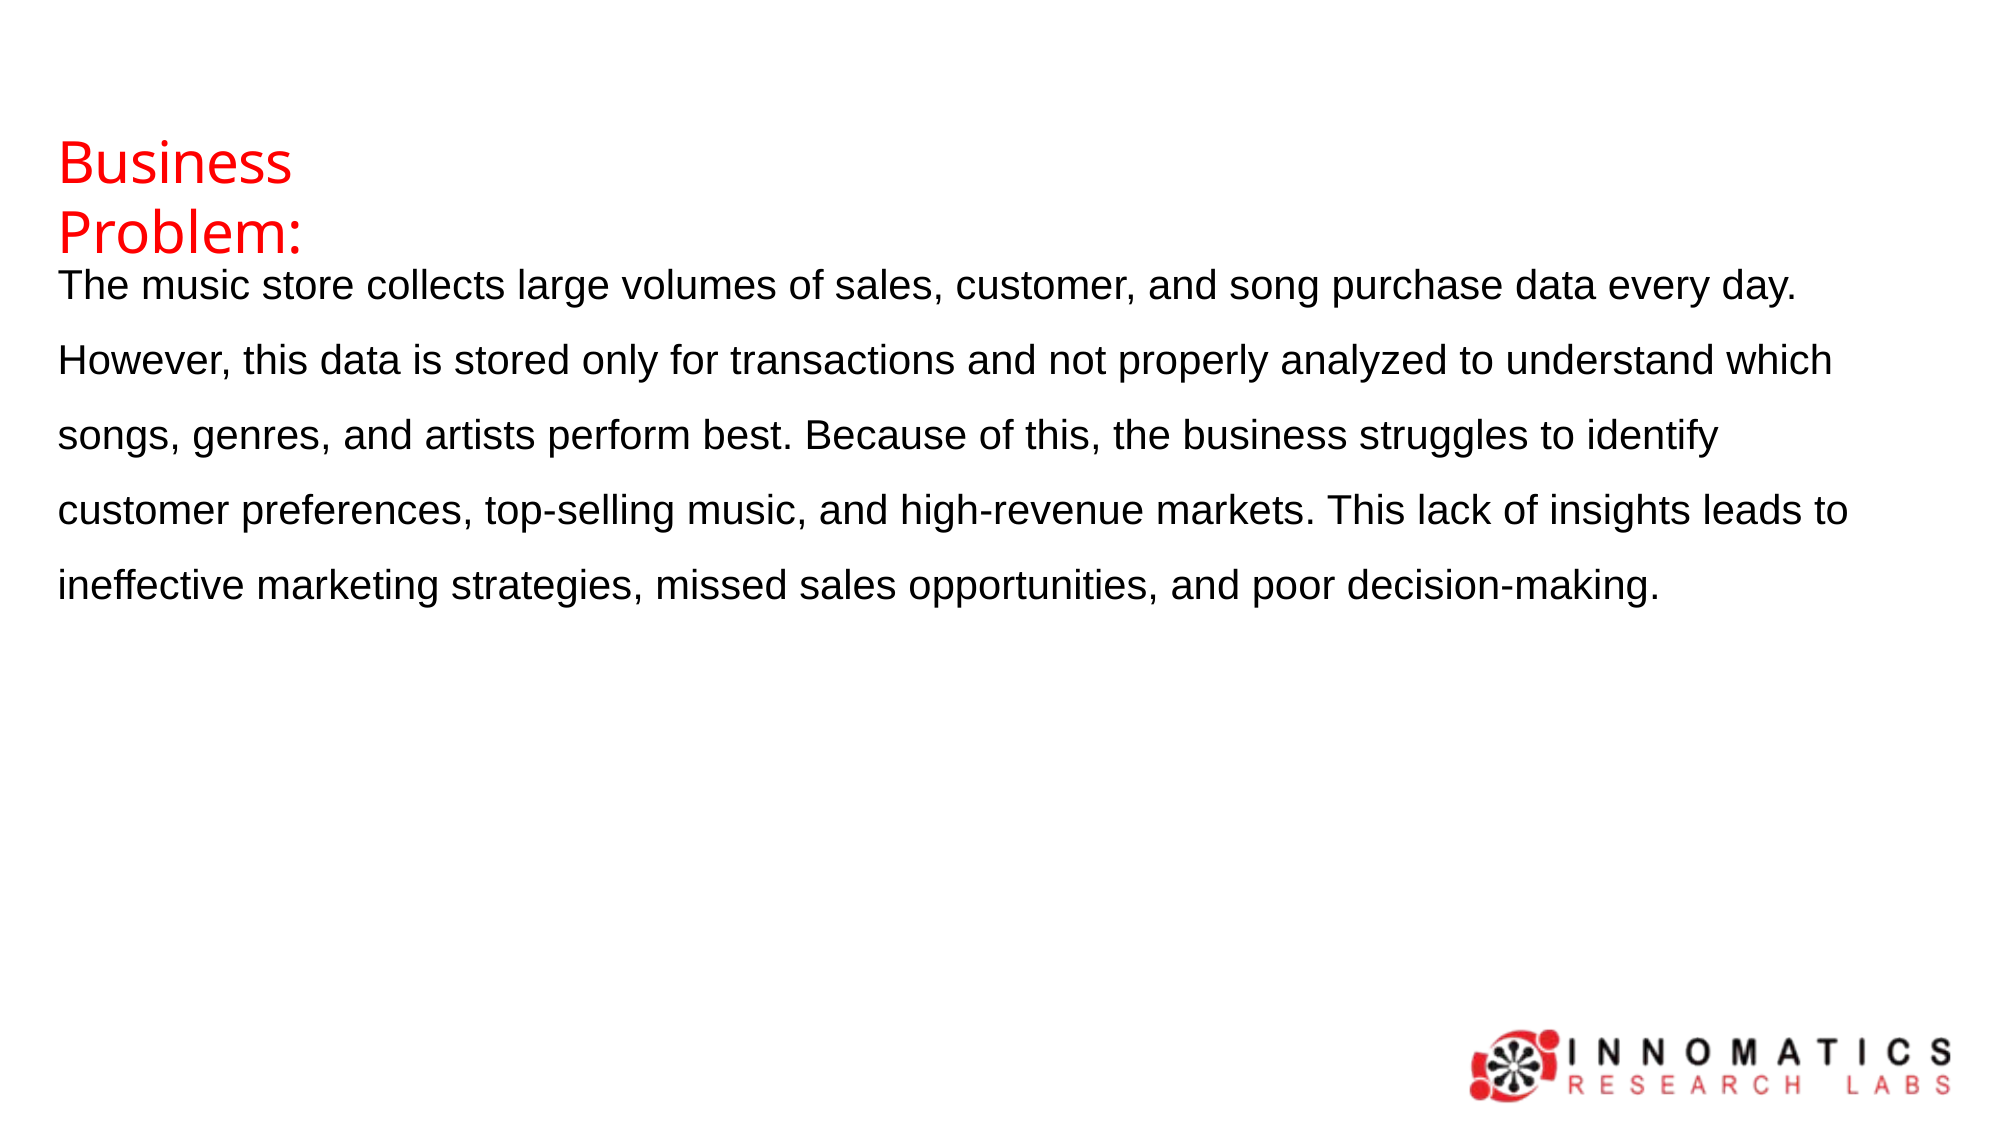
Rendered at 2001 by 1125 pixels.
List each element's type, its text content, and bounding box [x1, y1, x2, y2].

title Business Problem: [55, 123, 550, 230]
picture [1445, 1013, 1974, 1116]
text_box The music store collects large volumes of sales, customer, and song purchase data every day. However, this data is stored only for transactions and not properly analyzed to understand which songs, genres, and artists perform best. Because of this, the business struggles to identify customer preferences, top-selling music, and high-revenue markets. This lack of insights leads to ineffective marketing strategies, missed sales opportunities, and poor decision-making. [55, 230, 1883, 608]
